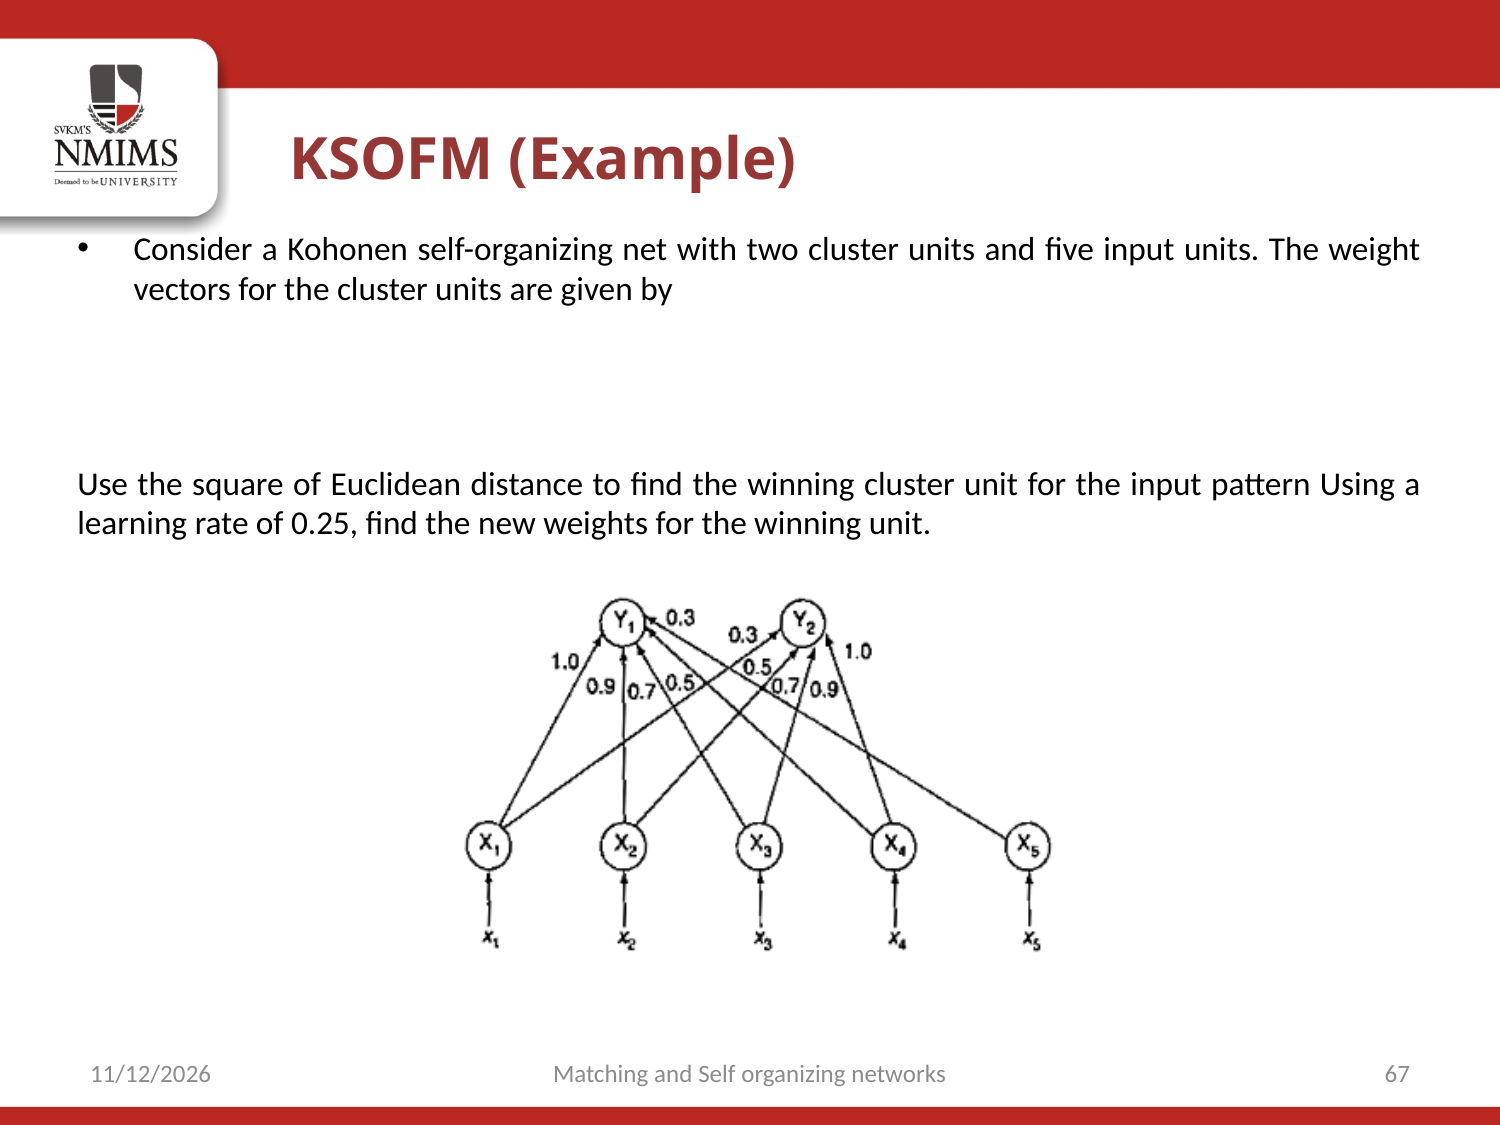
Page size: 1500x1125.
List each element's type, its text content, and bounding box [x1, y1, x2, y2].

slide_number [75, 1042, 425, 1103]
footer Matching and Self organizing networks [512, 1042, 988, 1103]
text_box KSOFM (Example) [274, 114, 1488, 199]
slide_number 67 [1074, 1042, 1425, 1103]
picture [0, 0, 1500, 1125]
